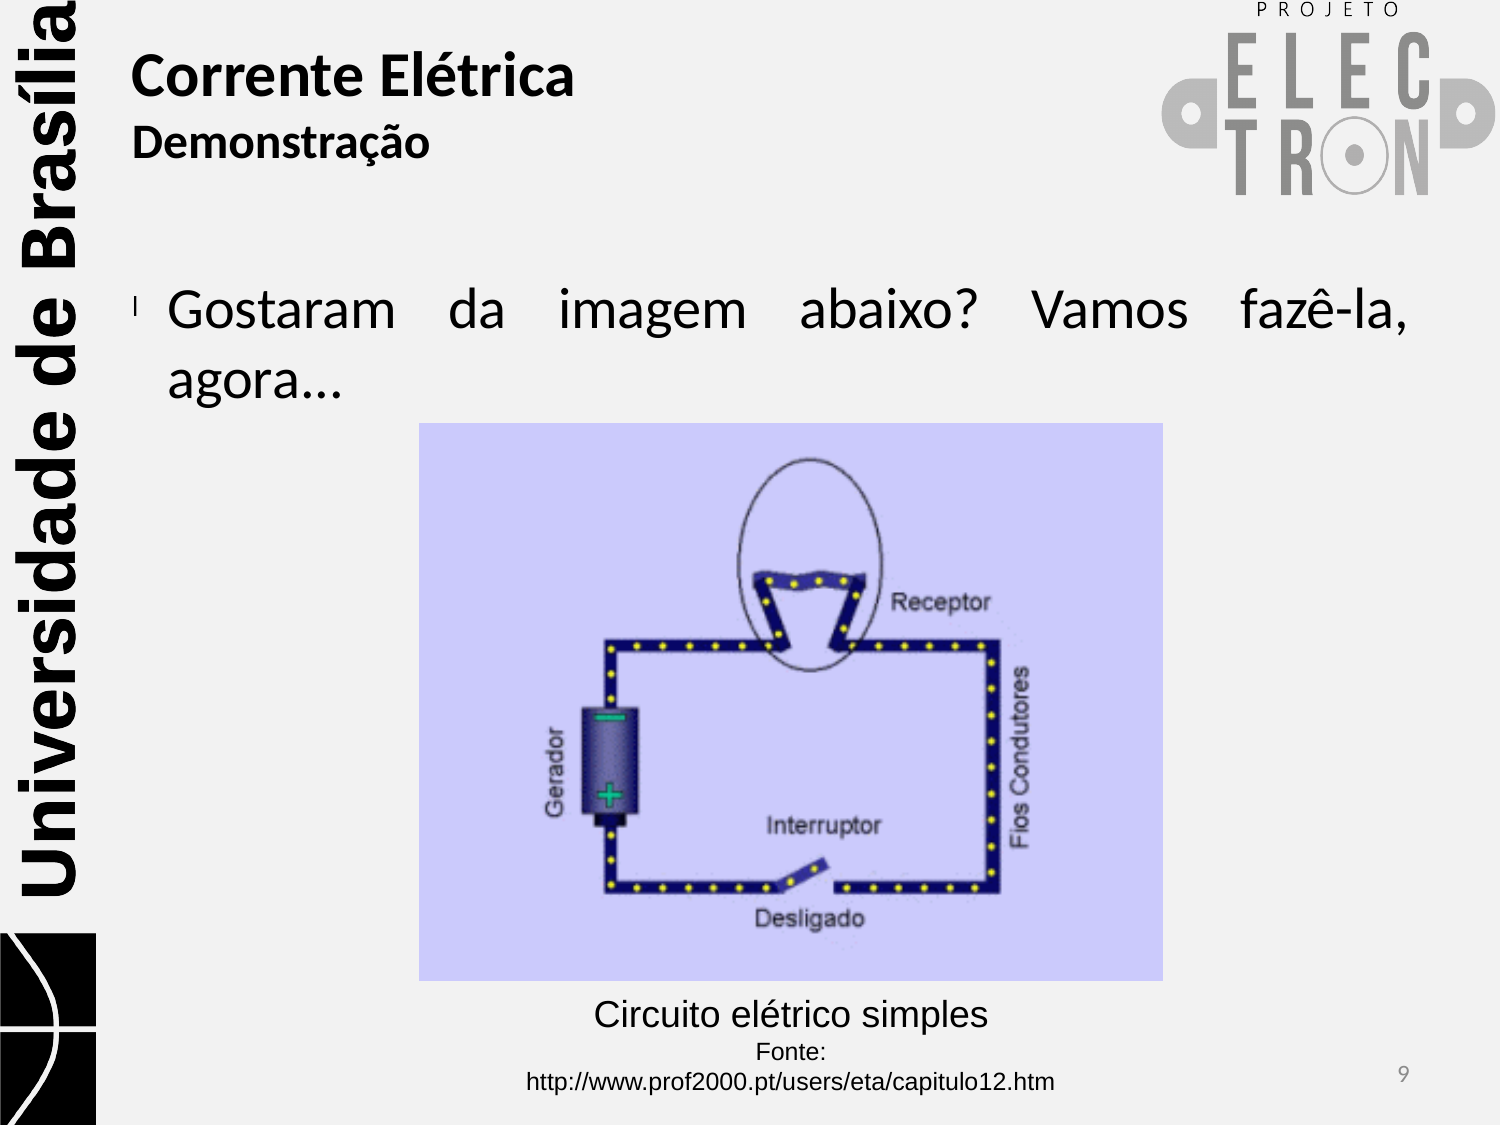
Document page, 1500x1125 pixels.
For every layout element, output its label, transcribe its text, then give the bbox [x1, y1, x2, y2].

picture [419, 423, 1164, 981]
picture [1, 1, 96, 1124]
text_box Corrente Elétrica Demonstração [117, 23, 1125, 178]
text_box <número> [1074, 1042, 1425, 1103]
picture [1157, 0, 1500, 197]
text_box Circuito elétrico simples Fonte: http://www.prof2000.pt/users/eta/capitulo12.htm [472, 990, 1111, 1068]
text_box Gostaram da imagem abaixo? Vamos fazê-la, agora... [117, 262, 1425, 1005]
